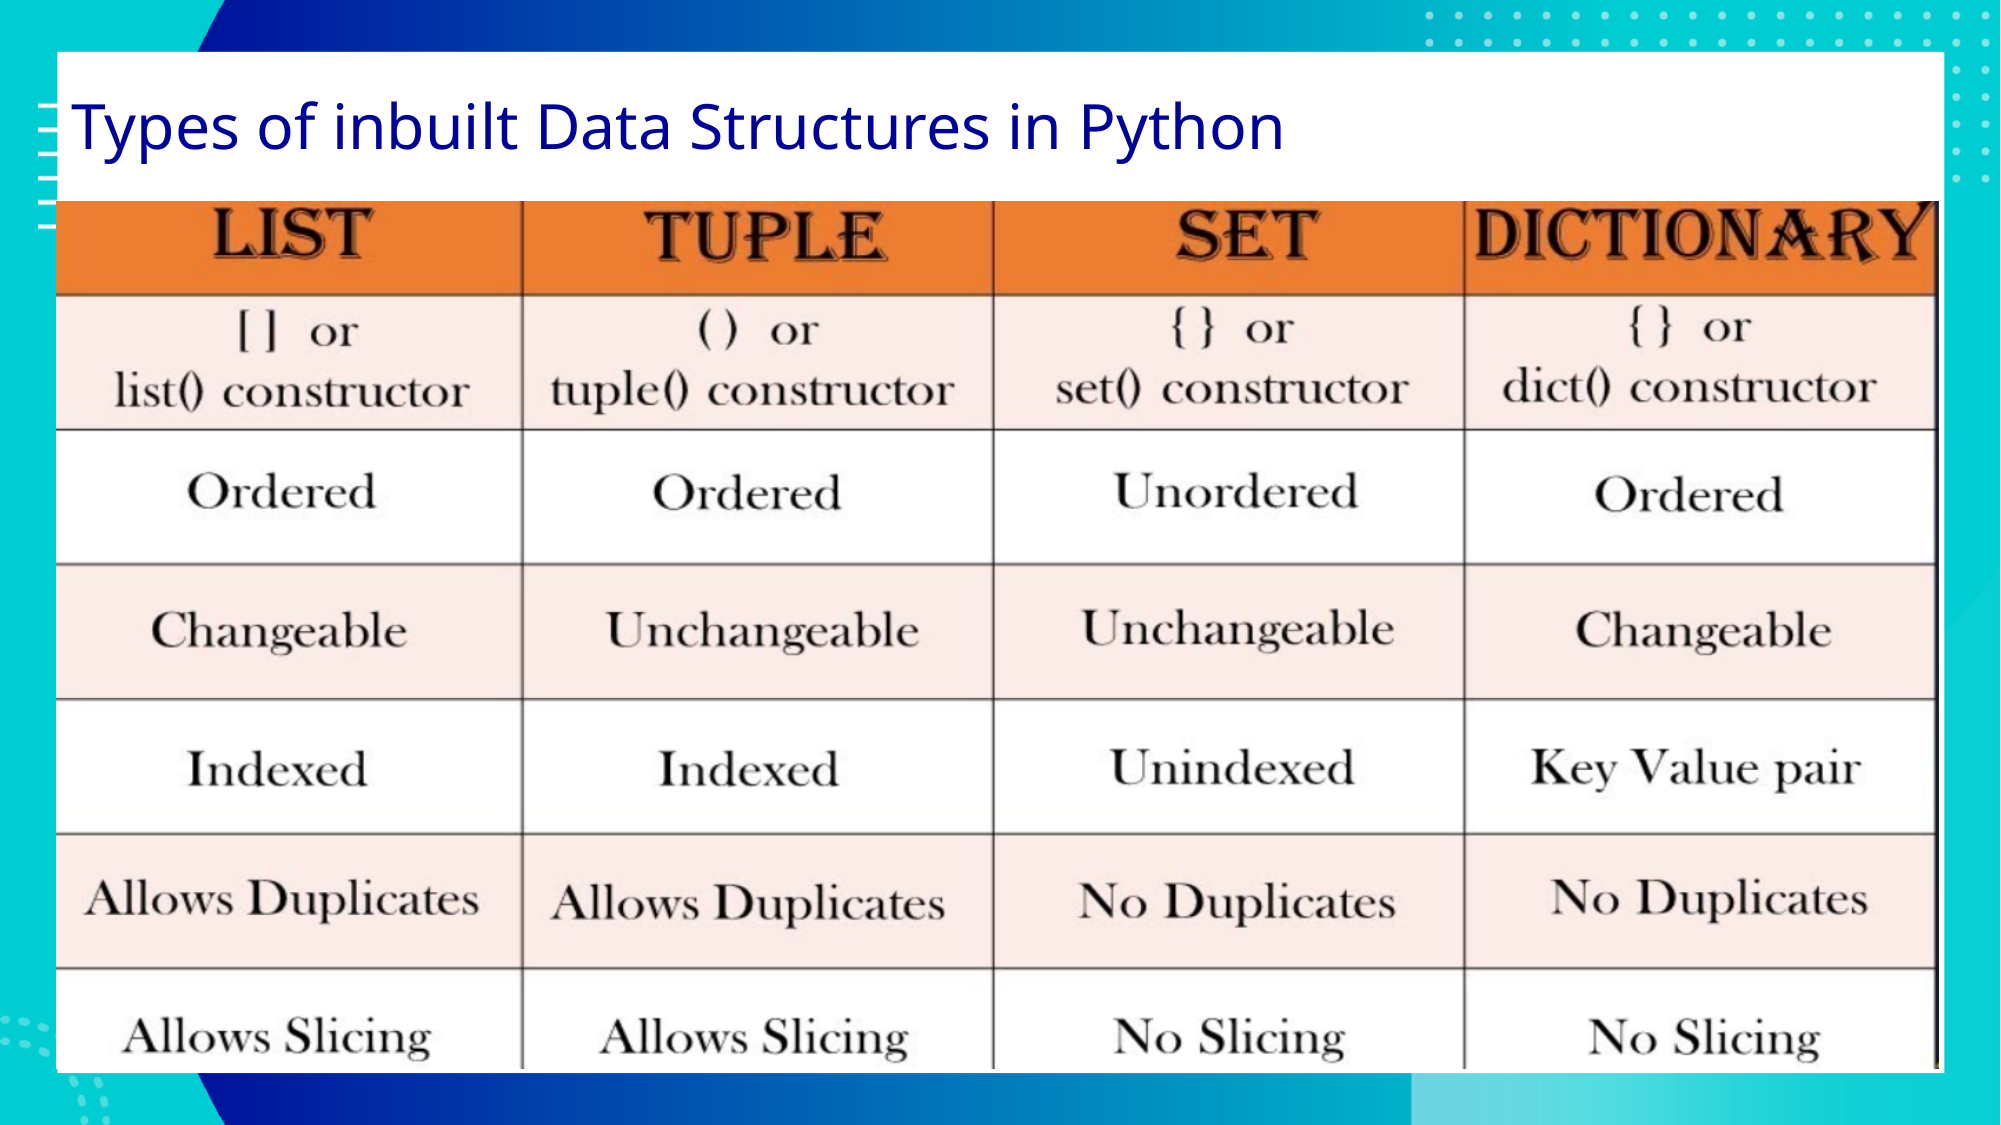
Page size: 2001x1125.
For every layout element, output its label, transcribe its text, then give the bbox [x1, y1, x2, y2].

title Types of inbuilt Data Structures in Python [56, 56, 1939, 201]
picture [0, 0, 2001, 1125]
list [56, 201, 1939, 1069]
